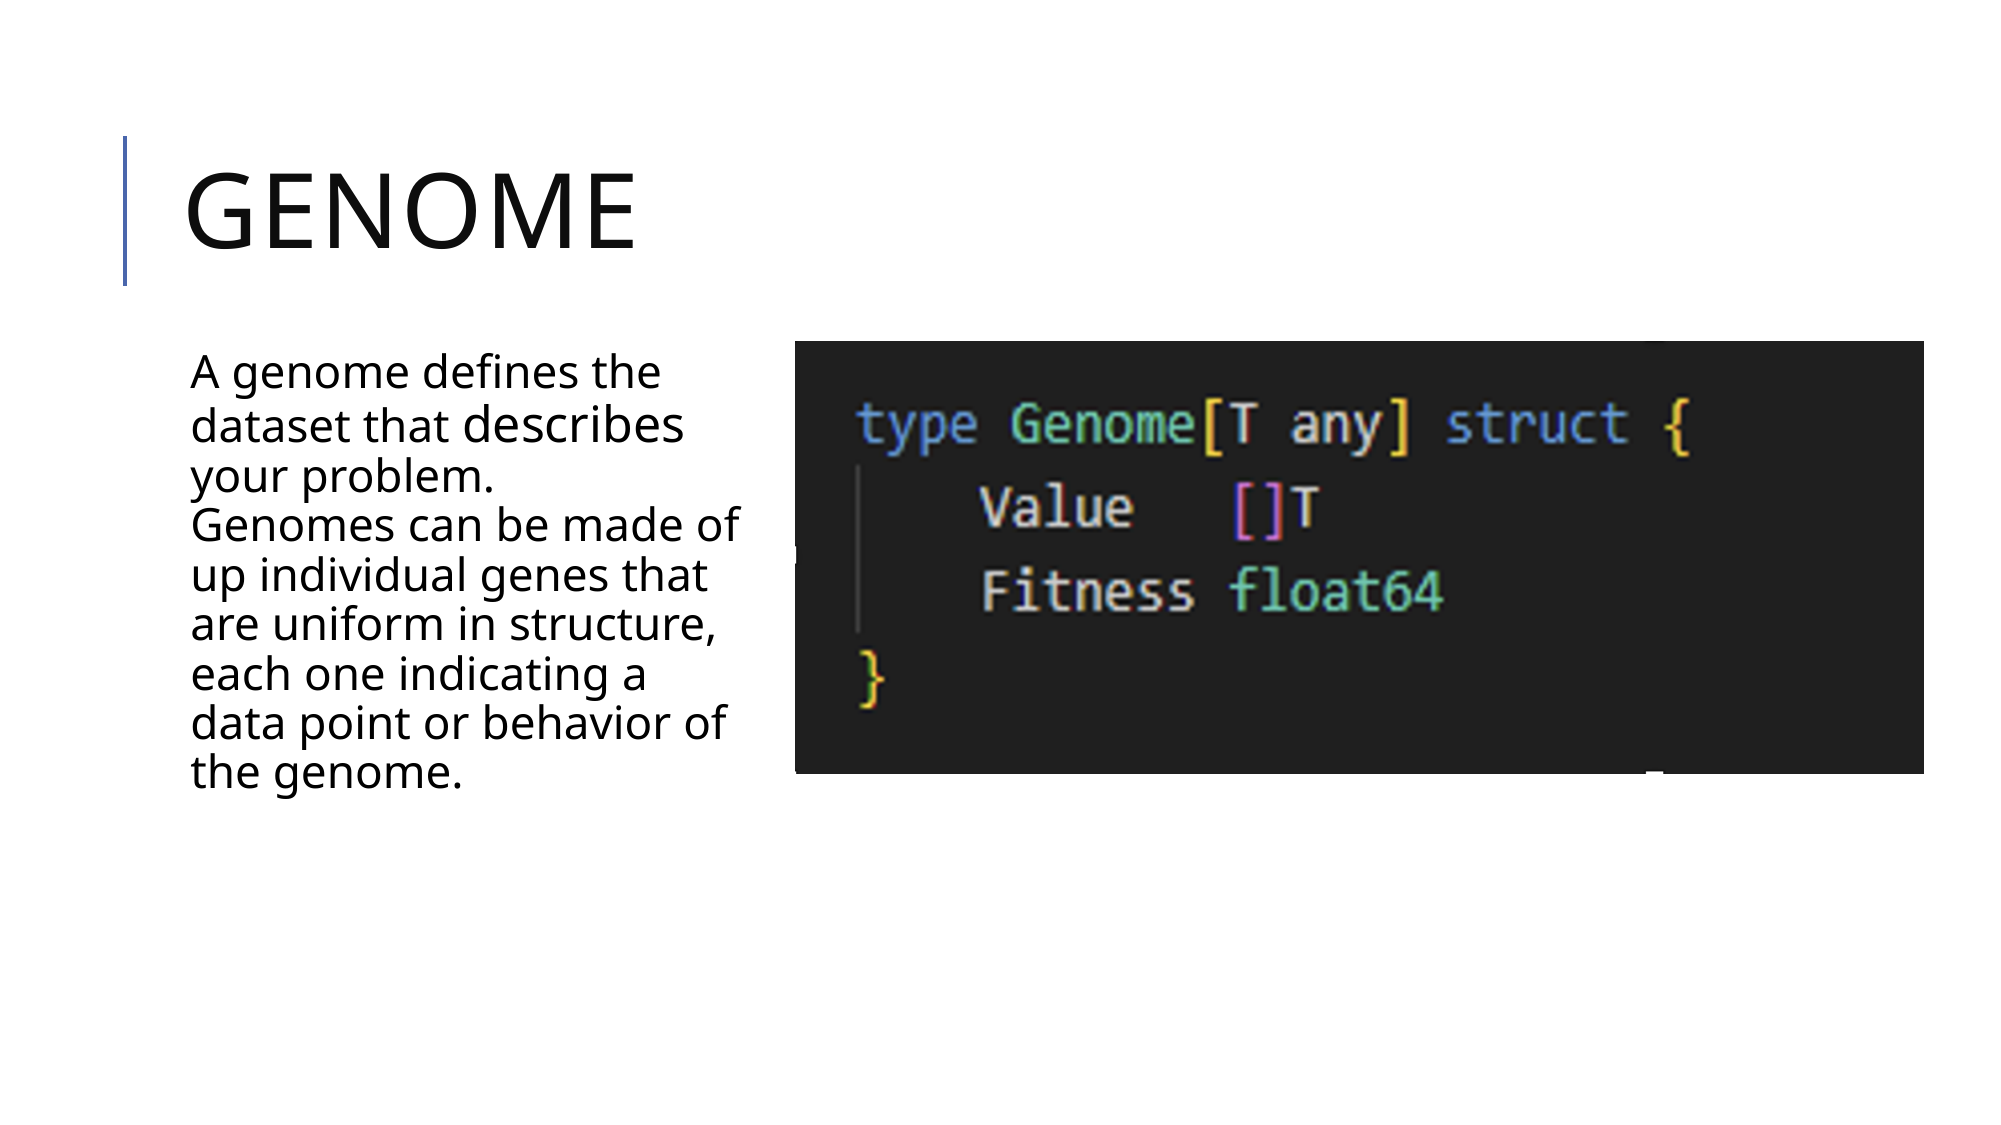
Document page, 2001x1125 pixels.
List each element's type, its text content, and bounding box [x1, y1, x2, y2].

title Genome [168, 96, 1763, 342]
picture [795, 341, 1924, 775]
list A genome defines the dataset that describes your problem. Genomes can be made of up individual genes that are uniform in structure, each one indicating a data point or behavior of the genome. [168, 341, 758, 1006]
